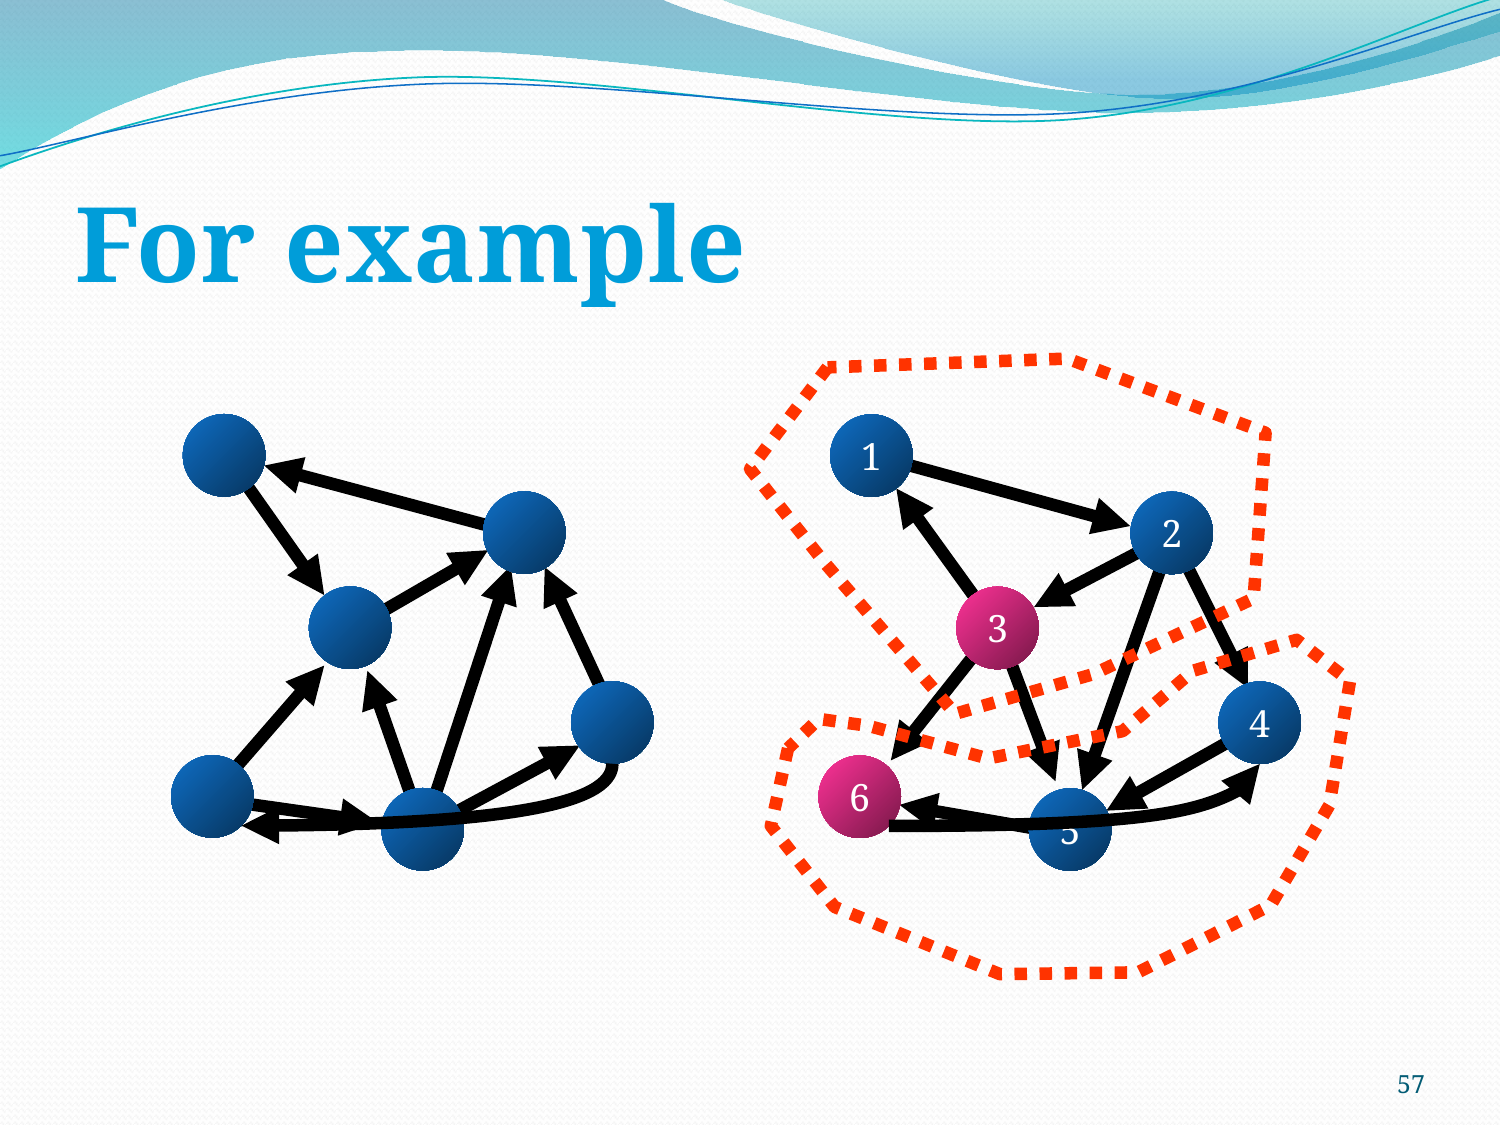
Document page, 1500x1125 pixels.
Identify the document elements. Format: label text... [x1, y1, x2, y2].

text_box [238, 665, 325, 764]
text_box [544, 568, 599, 683]
text_box [171, 755, 254, 838]
text_box [483, 491, 566, 574]
text_box [308, 586, 391, 669]
slide_number 57 [1299, 1042, 1425, 1103]
text_box [463, 745, 579, 809]
text_box [387, 550, 487, 609]
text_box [1043, 609, 1106, 981]
text_box [462, 570, 513, 715]
text_box [365, 670, 390, 736]
text_box [1109, 639, 1351, 973]
text_box [249, 489, 325, 595]
text_box [383, 804, 390, 816]
text_box [750, 358, 1266, 714]
text_box [571, 681, 654, 764]
title For example [75, 115, 1425, 303]
text_box [381, 829, 390, 855]
text_box [264, 462, 483, 525]
text_box [770, 718, 1038, 975]
text_box [182, 413, 266, 497]
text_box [395, 609, 459, 981]
